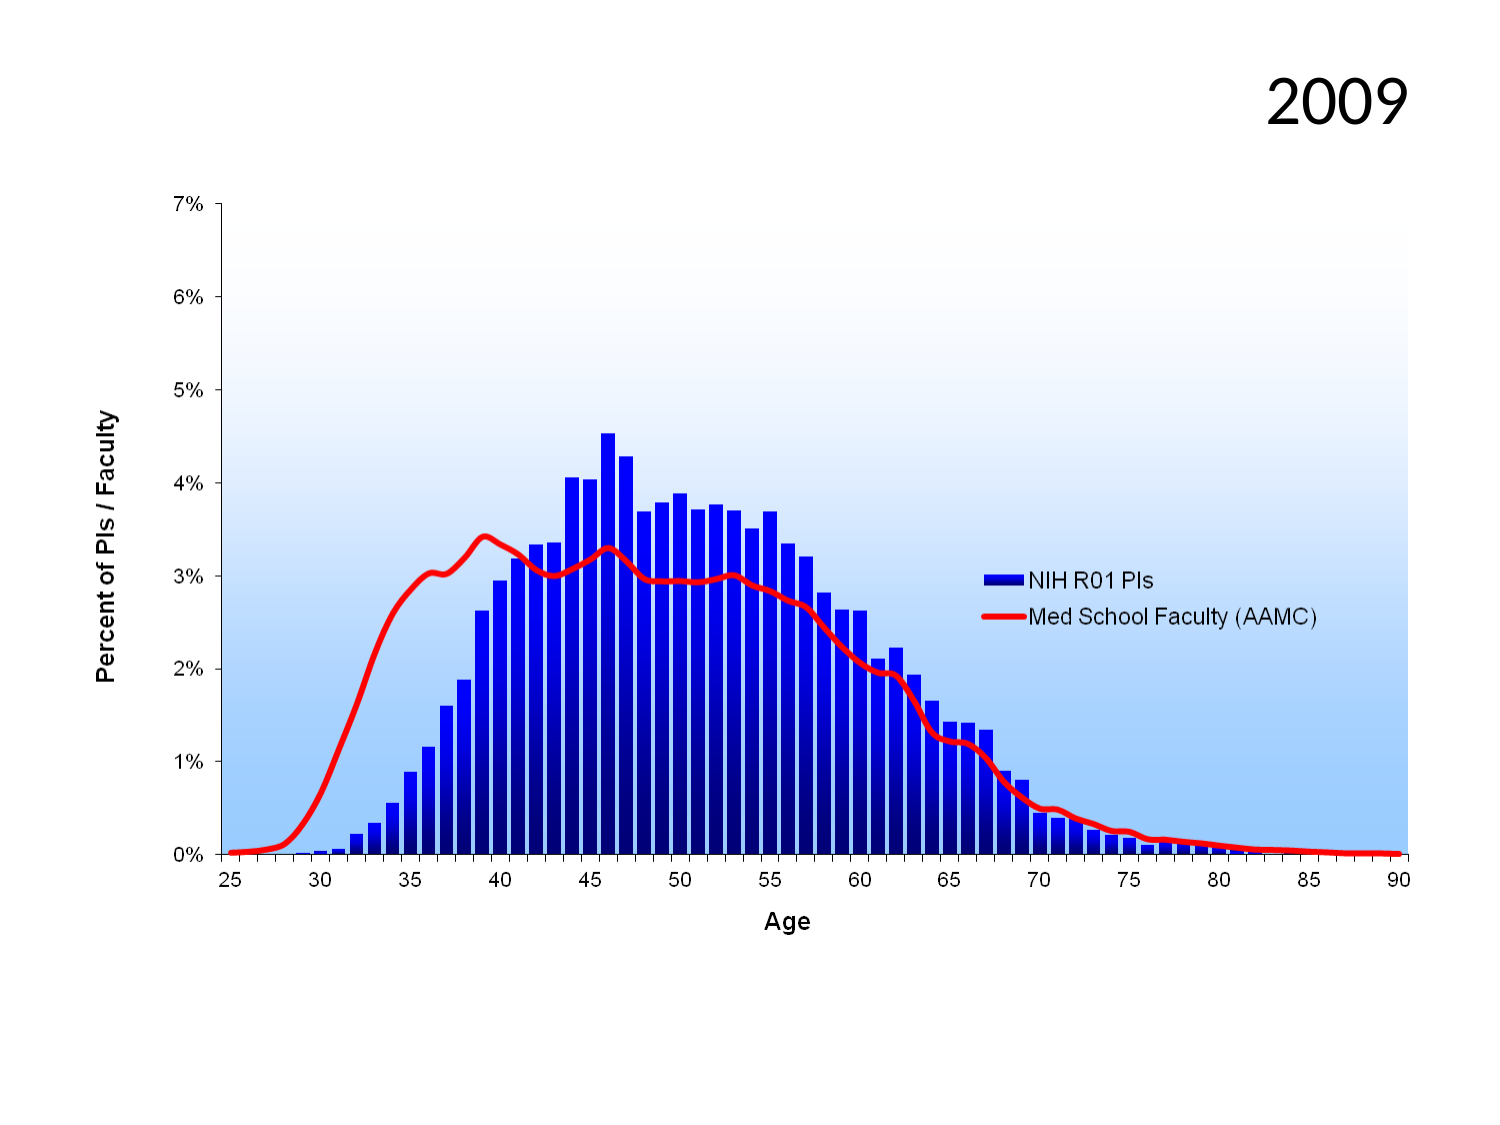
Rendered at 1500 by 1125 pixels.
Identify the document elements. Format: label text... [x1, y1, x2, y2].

picture [74, 172, 1426, 954]
title 2009 [75, 45, 1425, 171]
